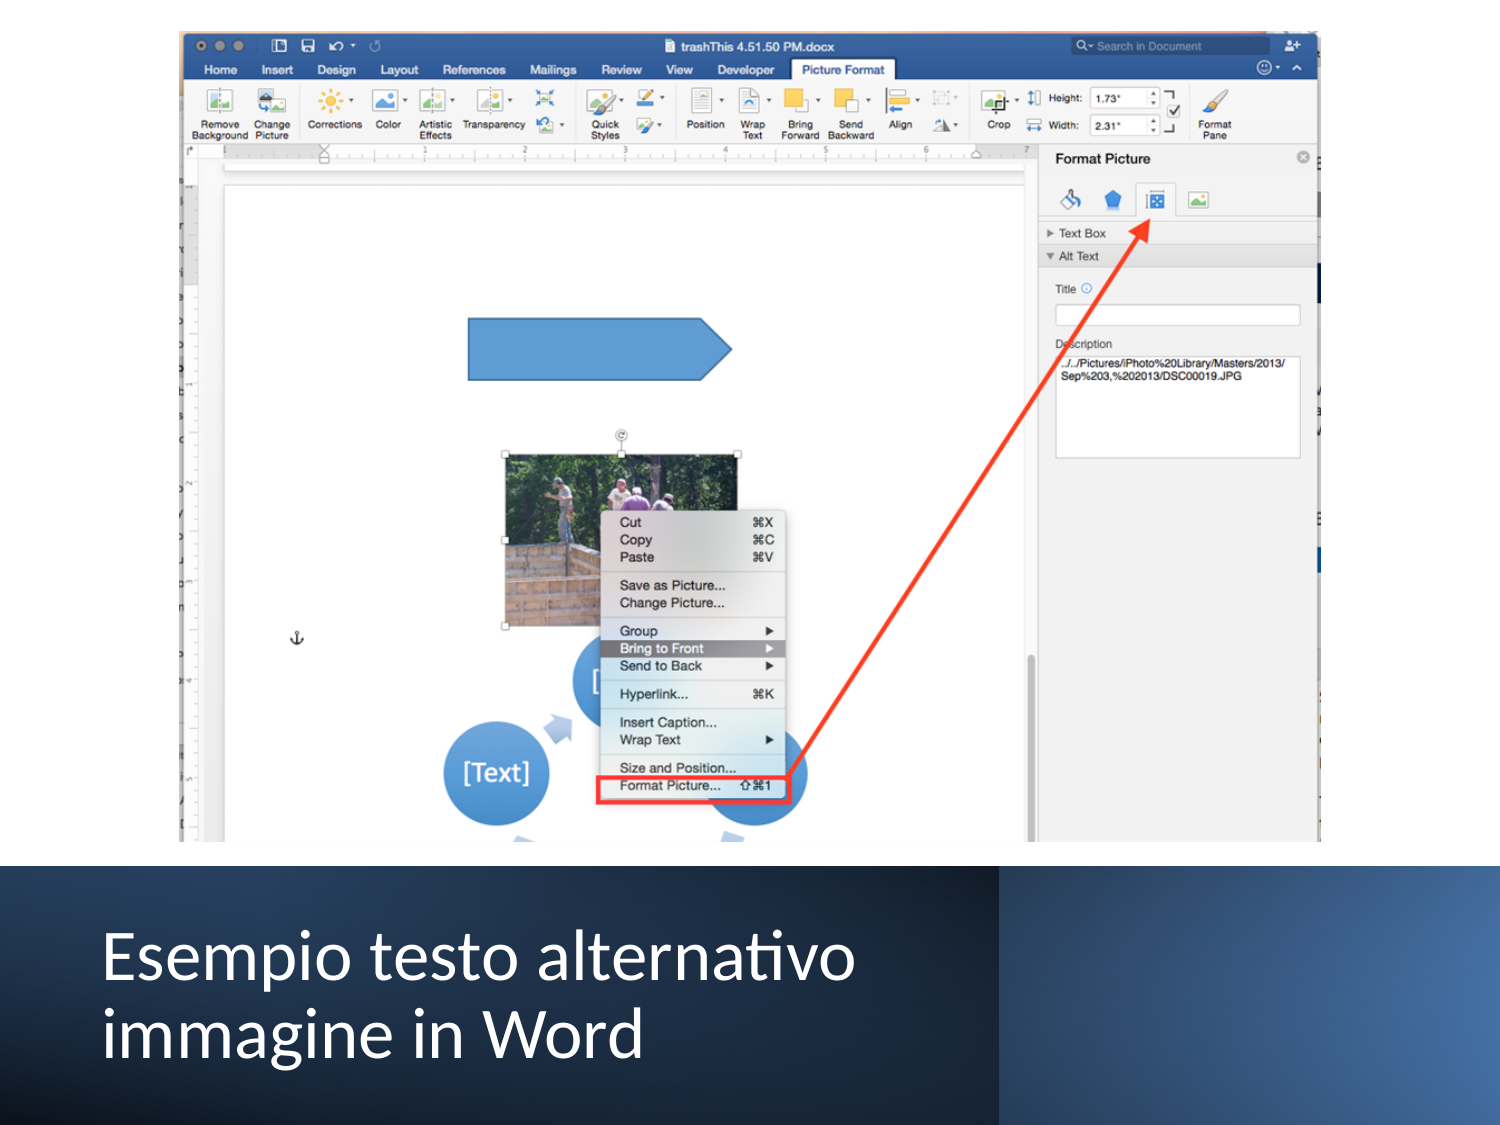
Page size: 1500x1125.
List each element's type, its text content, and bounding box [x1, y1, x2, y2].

text_box [0, 0, 1500, 864]
picture [179, 31, 1321, 843]
title Esempio testo alternativo immagine in Word [86, 900, 943, 1091]
text_box [0, 864, 1500, 1125]
